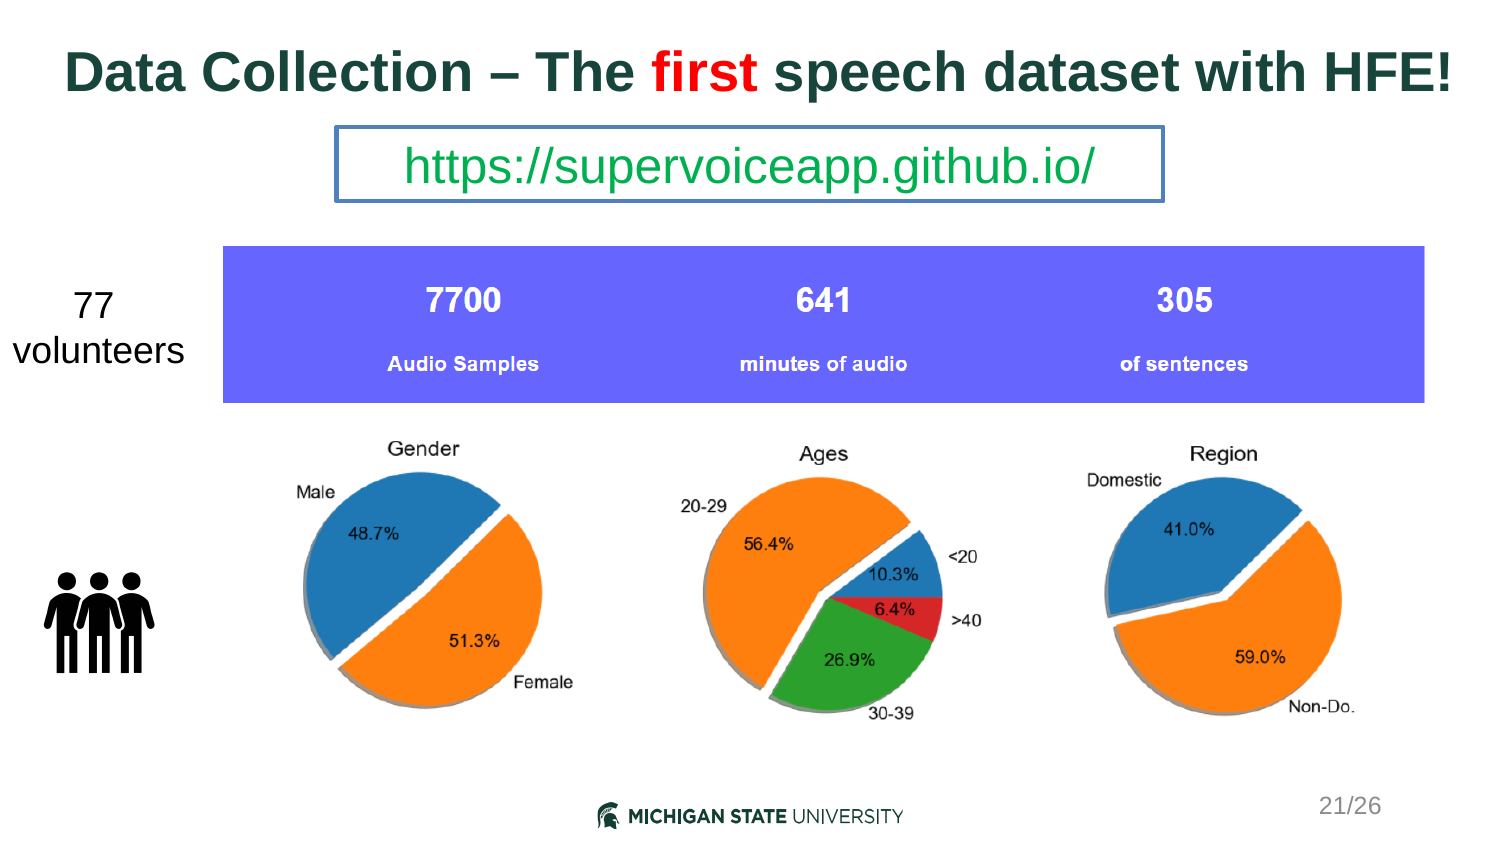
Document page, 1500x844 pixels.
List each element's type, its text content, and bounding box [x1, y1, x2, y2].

picture [36, 560, 161, 685]
picture [196, 203, 1464, 758]
text_box https://supervoiceapp.github.io/ [334, 125, 1165, 203]
title Data Collection – The first speech dataset with HFE! [49, 28, 1475, 165]
text_box 77 volunteers [0, 274, 191, 379]
slide_number 21/26 [1059, 782, 1397, 828]
